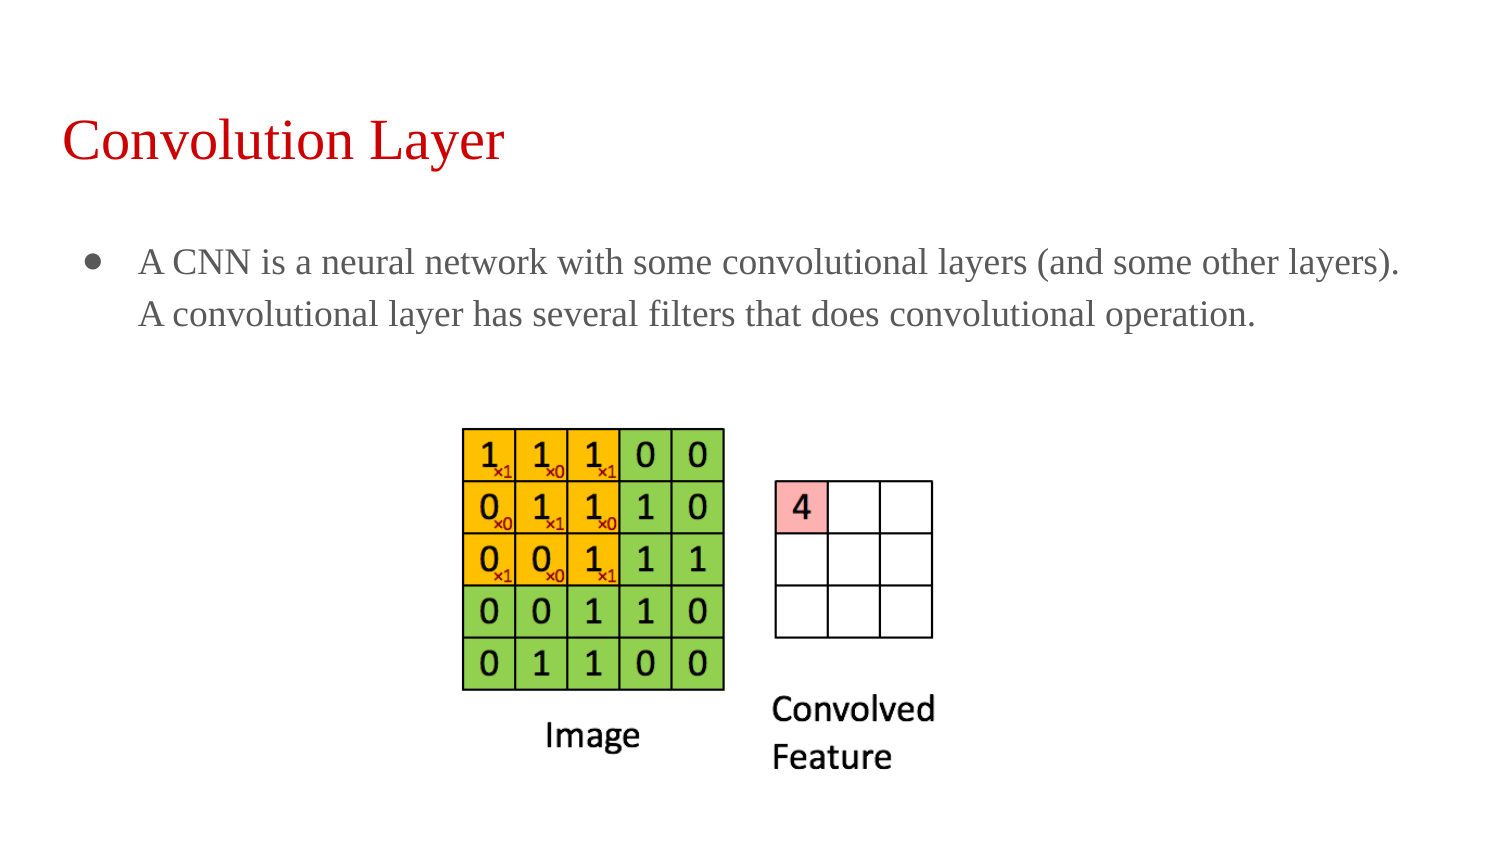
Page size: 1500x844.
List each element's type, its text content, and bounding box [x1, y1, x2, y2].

list A CNN is a neural network with some convolutional layers (and some other layers). A convolutional layer has several filters that does convolutional operation. [47, 215, 1433, 378]
title Convolution Layer [47, 58, 1345, 191]
picture [410, 377, 982, 794]
